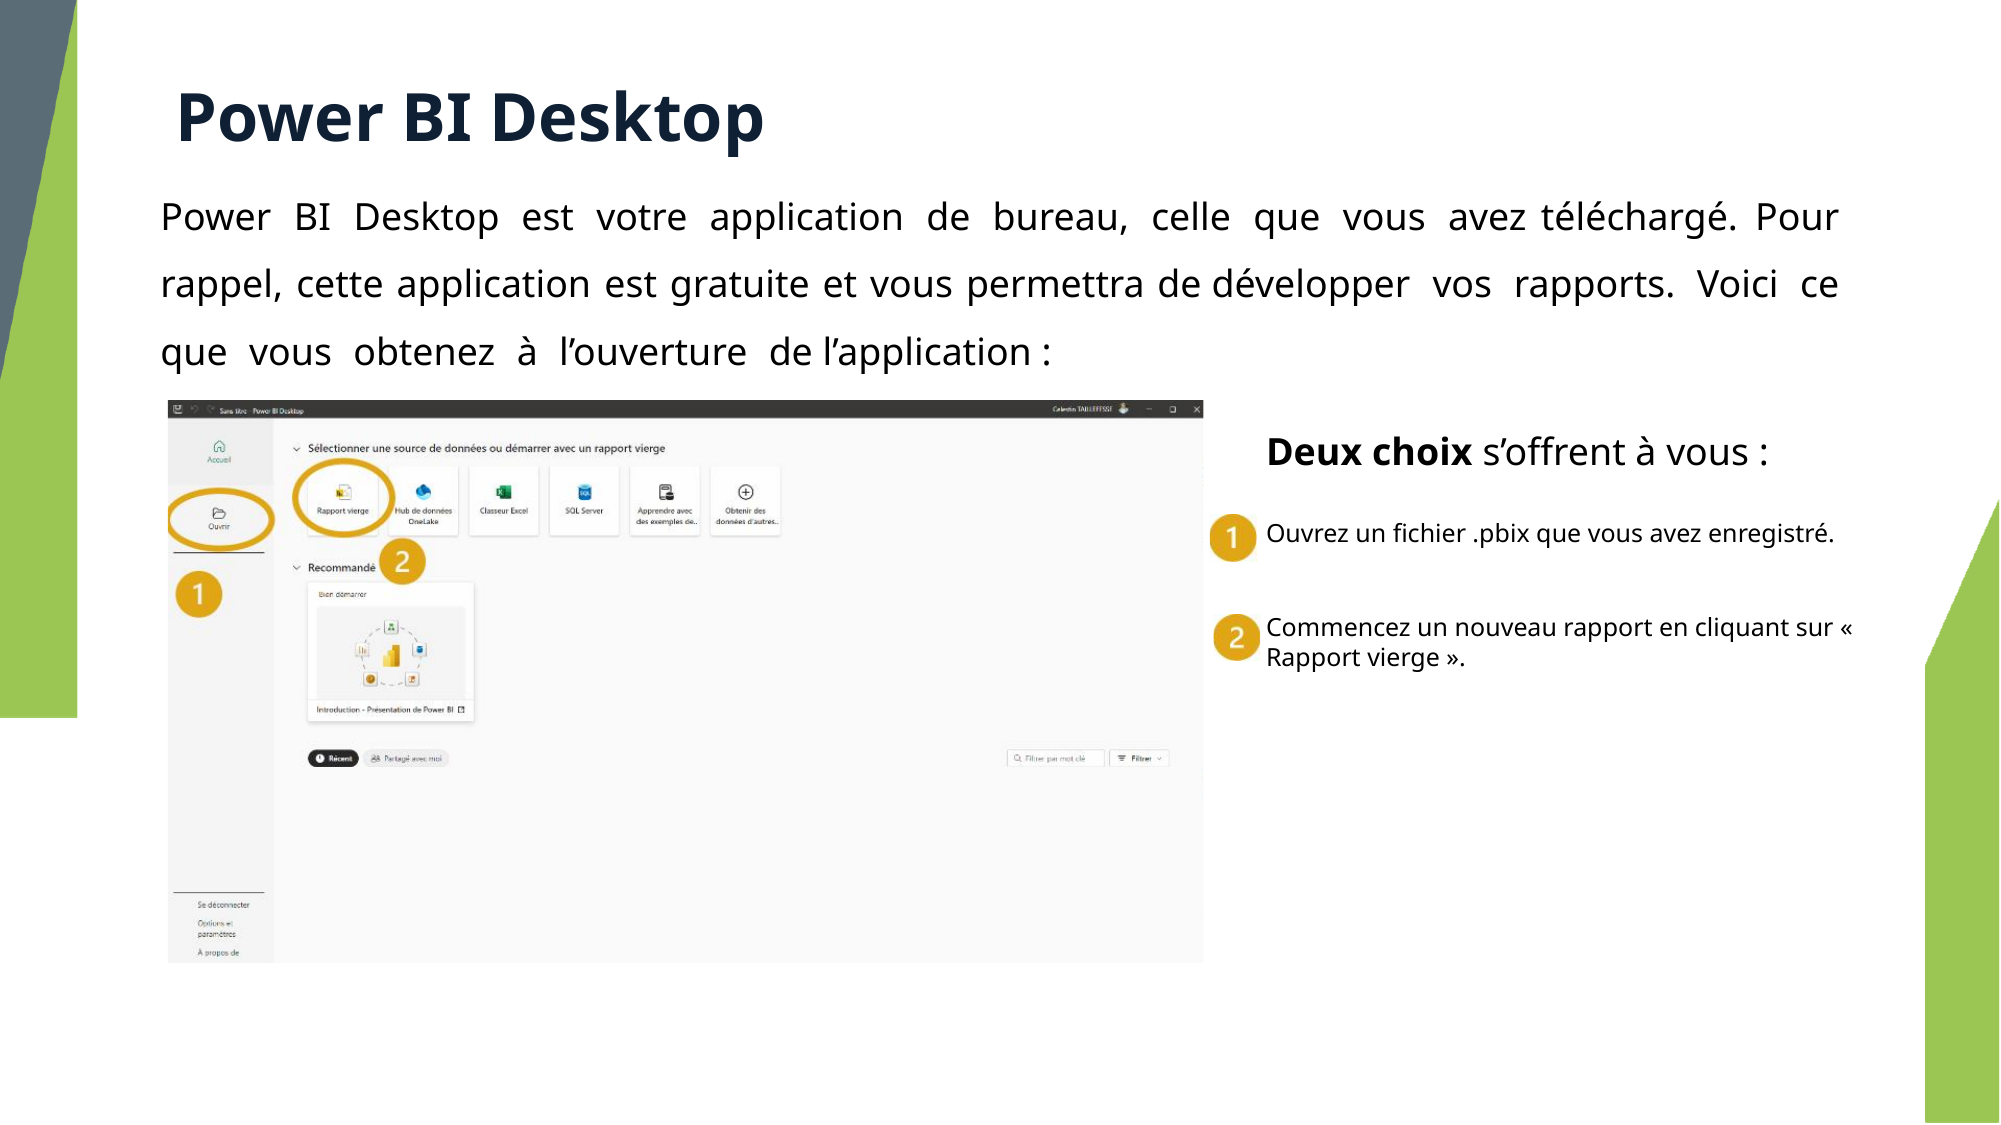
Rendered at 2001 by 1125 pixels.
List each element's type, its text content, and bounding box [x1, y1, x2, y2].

text_box Deux choix s’offrent à vous : [1251, 434, 1855, 481]
title Power BI Desktop [79, 38, 976, 163]
picture [1924, 498, 2000, 1125]
text_box [1213, 614, 1261, 661]
text_box [1209, 514, 1257, 562]
subtitle Power BI Desktop est votre application de bureau, celle que vous avez téléchargé. Pour rappel, cette application est gratuite et vous permettra de développer vos rapports. Voici ce que vous obtenez à l’ouverture de l’application : [145, 162, 1855, 384]
text_box [167, 400, 1204, 963]
text_box Ouvrez un fichier .pbix que vous avez enregistré. Commencez un nouveau rapport en cliquant sur « Rapport vierge ». [1251, 510, 1918, 680]
picture [0, 0, 79, 720]
